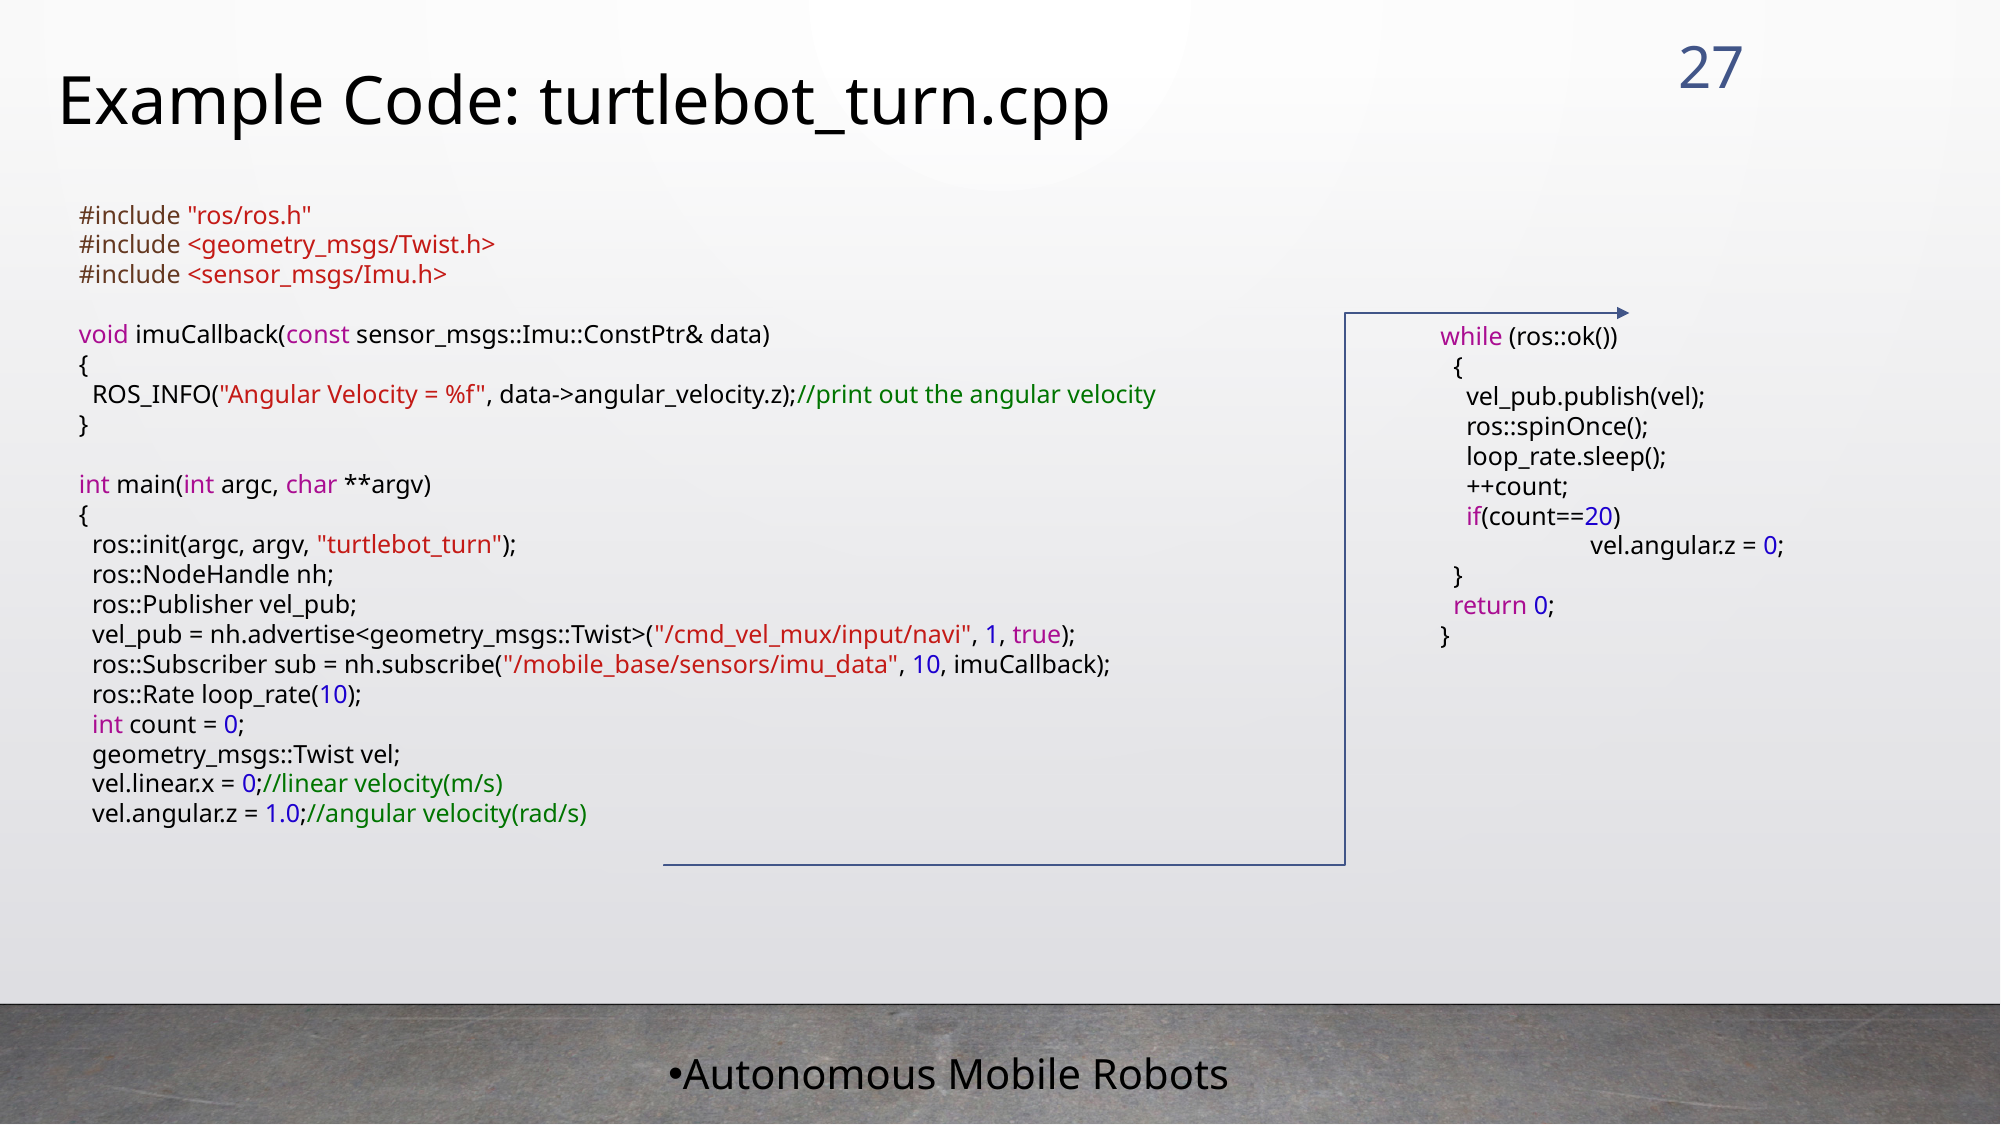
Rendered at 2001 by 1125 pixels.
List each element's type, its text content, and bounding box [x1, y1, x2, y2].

slide_number 27 [1626, 22, 1760, 106]
text_box #include "ros/ros.h" #include <geometry_msgs/Twist.h> #include <sensor_msgs/Imu.h> void imuCallback(const sensor_msgs::Imu::ConstPtr& data) { ROS_INFO("Angular Velocity = %f", data->angular_velocity.z);//print out the angular velocity } int main(int argc, char **argv) { ros::init(argc, argv, "turtlebot_turn"); ros::NodeHandle nh; ros::Publisher vel_pub; vel_pub = nh.advertise<geometry_msgs::Twist>("/cmd_vel_mux/input/navi", 1, true); ros::Subscriber sub = nh.subscribe("/mobile_base/sensors/imu_data", 10, imuCallback); ros::Rate loop_rate(10); int count = 0; geometry_msgs::Twist vel; vel.linear.x = 0;//linear velocity(m/s) vel.angular.z = 1.0;//angular velocity(rad/s) [64, 191, 831, 866]
text_box while (ros::ok()) { vel_pub.publish(vel); ros::spinOnce(); loop_rate.sleep(); ++count; if(count==20) vel.angular.z = 0; } return 0; } [1462, 312, 1834, 658]
picture [1293, 1004, 2000, 1124]
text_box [831, 145, 1462, 1111]
picture [0, 1004, 831, 1124]
text_box Example Code: turtlebot_turn.cpp [42, 59, 1619, 151]
text_box Autonomous Mobile Robots [653, 1030, 1293, 1125]
